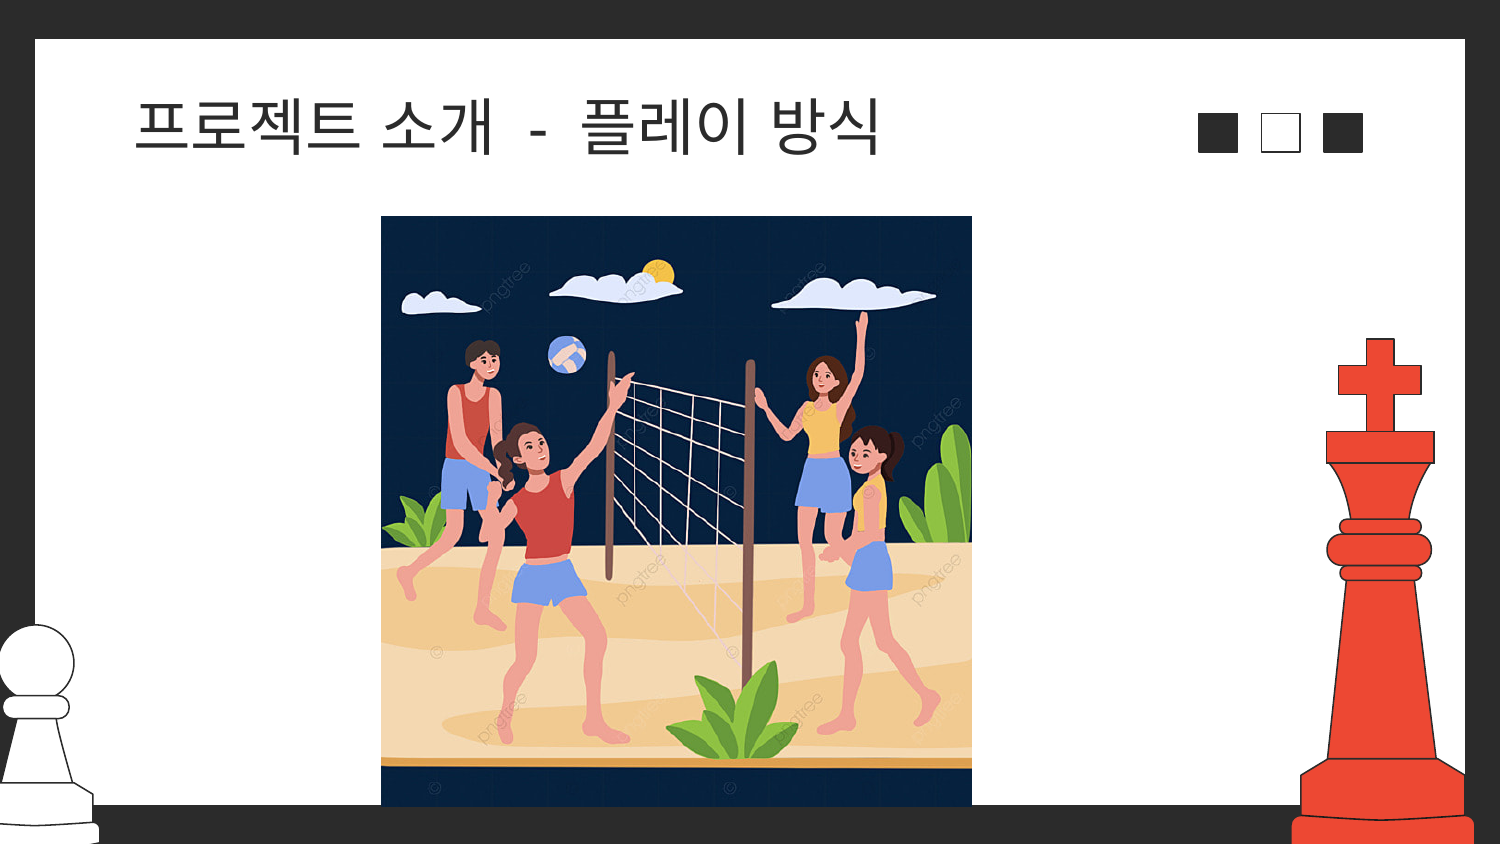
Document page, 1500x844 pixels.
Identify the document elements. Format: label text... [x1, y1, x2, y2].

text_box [1198, 113, 1363, 153]
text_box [1290, 338, 1476, 844]
title 프로젝트 소개 - 플레이 방식 [118, 72, 1382, 167]
picture [381, 215, 973, 807]
